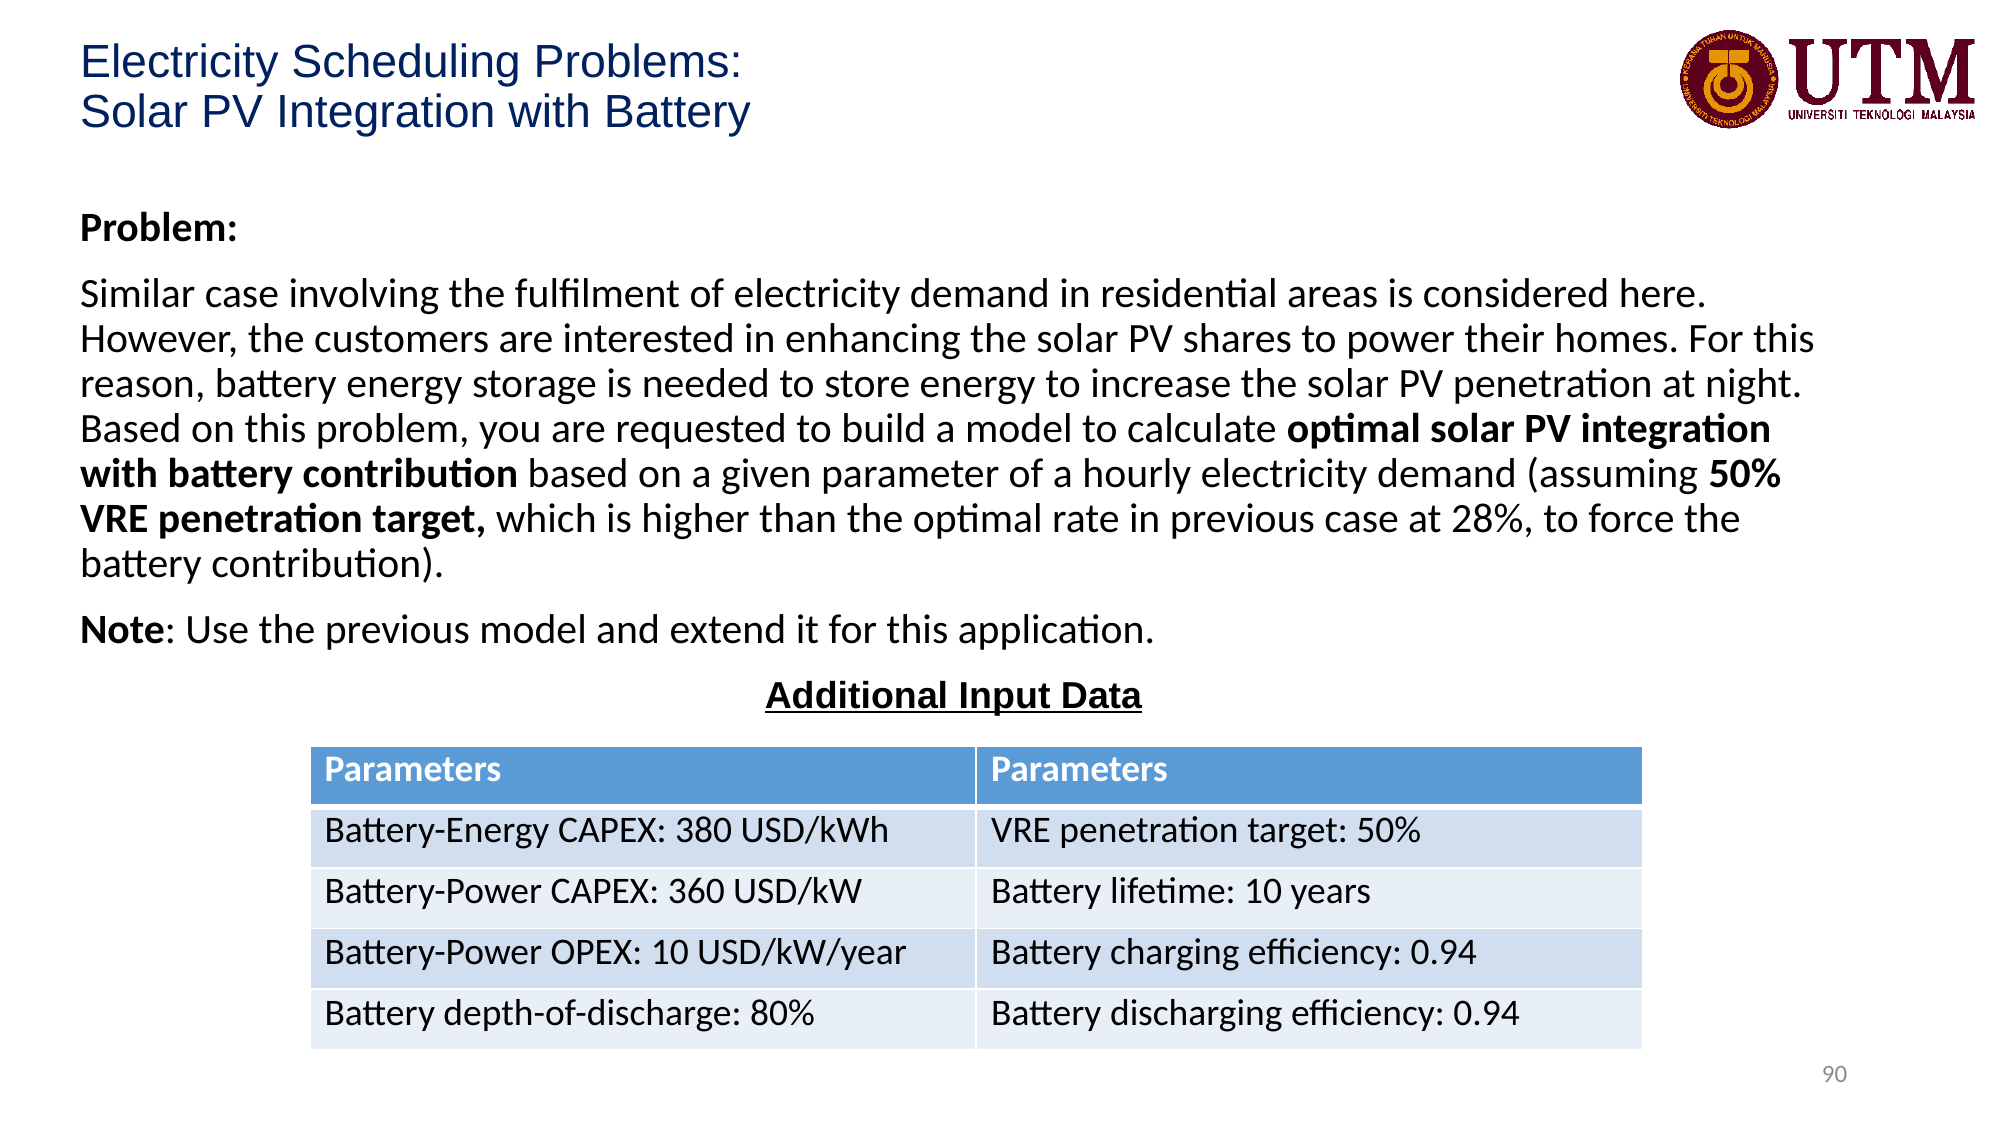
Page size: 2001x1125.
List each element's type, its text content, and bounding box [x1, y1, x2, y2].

title Electricity Scheduling Problems: Solar PV Integration with Battery [64, 28, 1790, 146]
table_cell Battery depth-of-discharge: 80% [311, 990, 975, 1049]
list Problem: Similar case involving the fulfilment of electricity demand in residential areas is considered here. However, the customers are interested in enhancing the solar PV shares to power their homes. For this reason, battery energy storage is needed to store energy to increase the solar PV penetration at night. Based on this problem, you are requested to build a model to calculate optimal solar PV integration with battery contribution based on a given parameter of a hourly electricity demand (assuming 50% VRE penetration target, which is higher than the optimal rate in previous case at 28%, to force the battery contribution). Note: Use the previous model and extend it for this application. [64, 198, 1843, 1014]
table_cell Battery-Power OPEX: 10 USD/kW/year [311, 929, 975, 988]
slide_number 90 [1412, 1042, 1863, 1103]
table_header Parameters [311, 747, 975, 804]
table_cell Battery discharging efficiency: 0.94 [977, 990, 1642, 1049]
table_cell Battery charging efficiency: 0.94 [977, 929, 1642, 988]
table_cell Battery-Power CAPEX: 360 USD/kW [311, 869, 975, 928]
table_cell Battery lifetime: 10 years [977, 869, 1642, 928]
table_cell Battery-Energy CAPEX: 380 USD/kWh [311, 810, 975, 867]
picture [1680, 30, 1975, 129]
table_header Parameters [977, 747, 1642, 804]
text_box Additional Input Data [738, 664, 1169, 723]
table_cell VRE penetration target: 50% [977, 810, 1642, 867]
